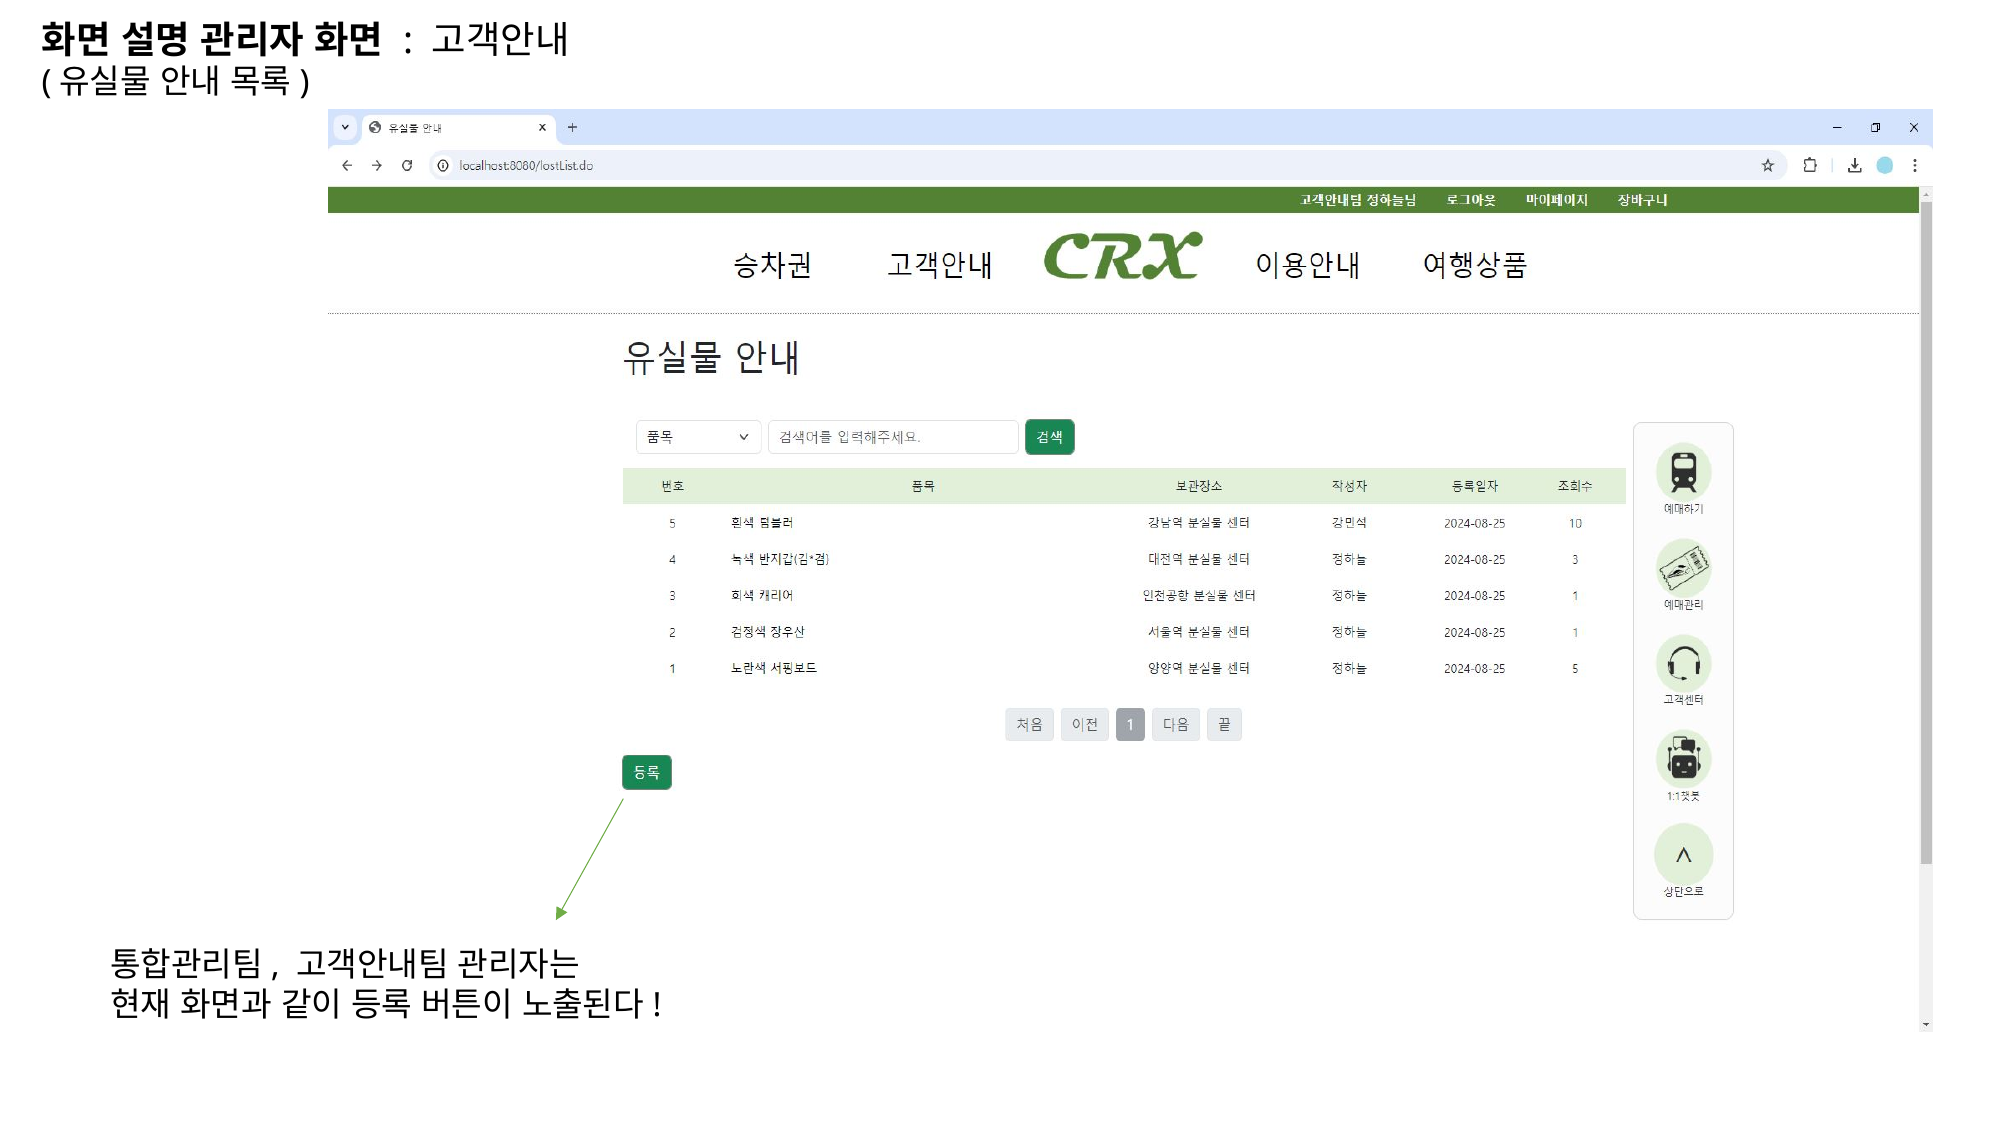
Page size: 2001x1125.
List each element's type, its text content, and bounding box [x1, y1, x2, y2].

text_box 화면 설명 관리자 화면 : 고객안내 (유실물 안내 목록) [26, 8, 585, 108]
text_box 통합관리팀, 고객안내팀 관리자는 현재 화면과 같이 등록 버튼이 노출된다! [95, 936, 328, 1031]
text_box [555, 798, 624, 921]
picture [328, 109, 1933, 1033]
